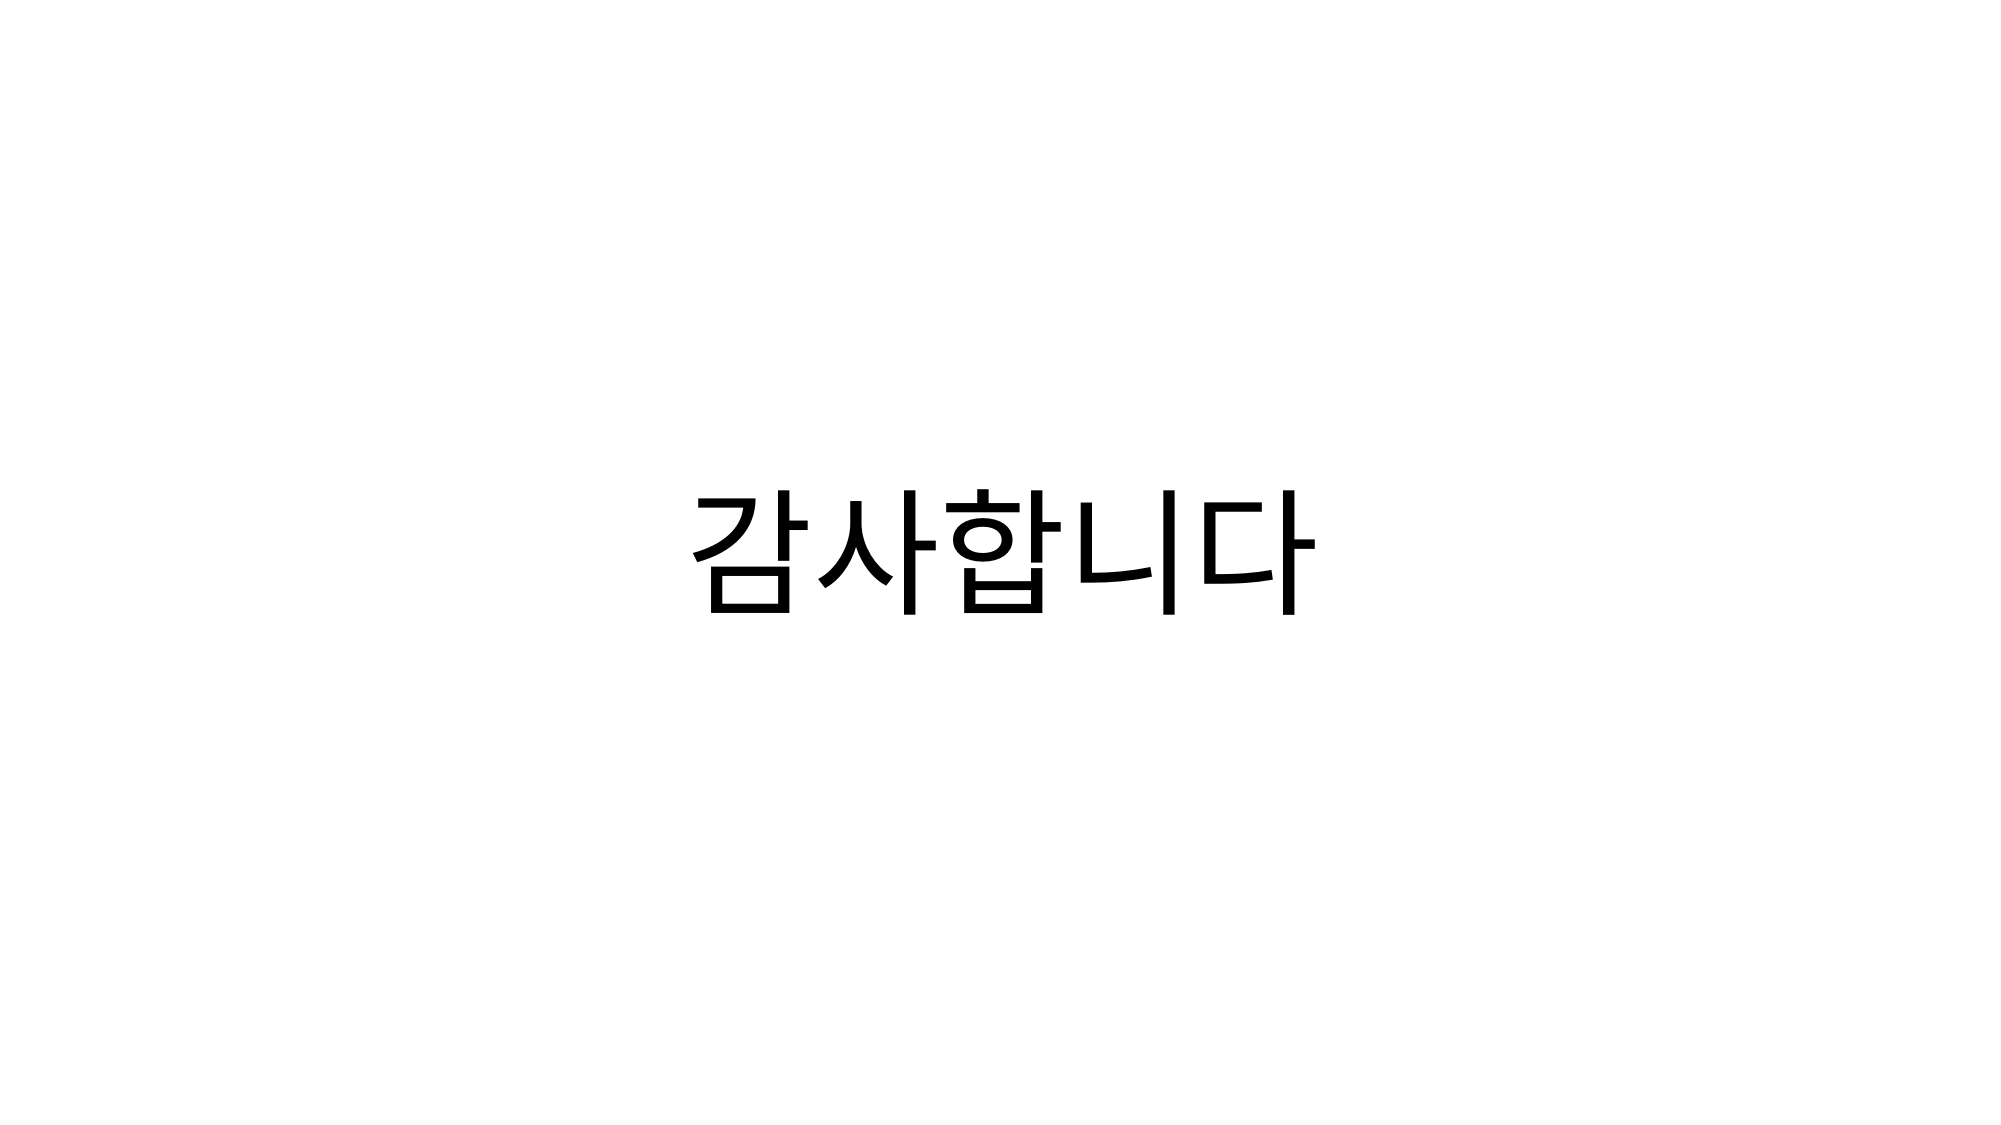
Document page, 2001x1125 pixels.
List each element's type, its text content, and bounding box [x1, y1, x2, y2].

text_box [415, 451, 1680, 674]
text_box 감사합니다 [671, 477, 1424, 774]
